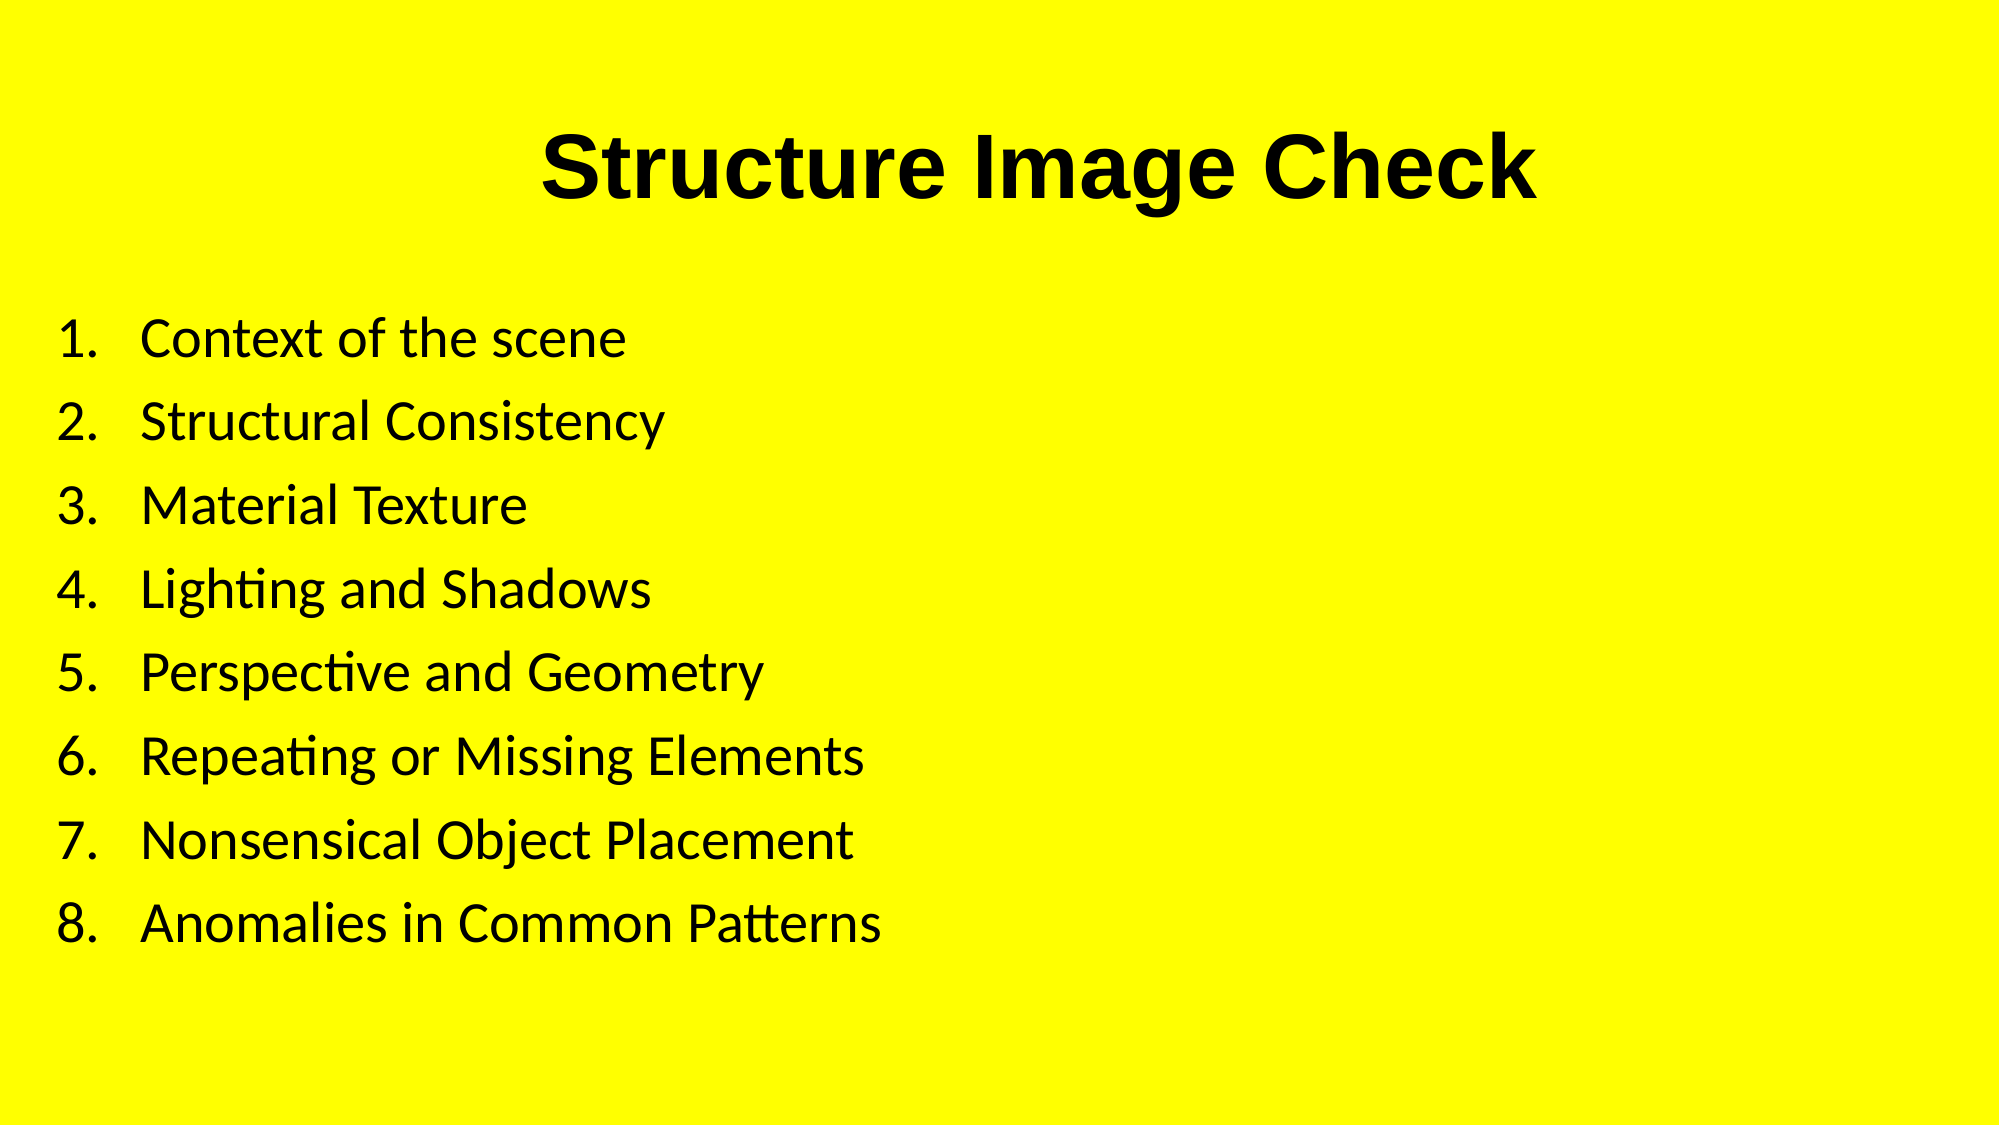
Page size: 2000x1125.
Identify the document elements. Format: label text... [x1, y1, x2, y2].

title Structure Image Check [242, 59, 1862, 278]
list Context of the scene Structural Consistency Material Texture Lighting and Shadows Perspective and Geometry Repeating or Missing Elements Nonsensical Object Placement Anomalies in Common Patterns [41, 299, 1950, 1100]
